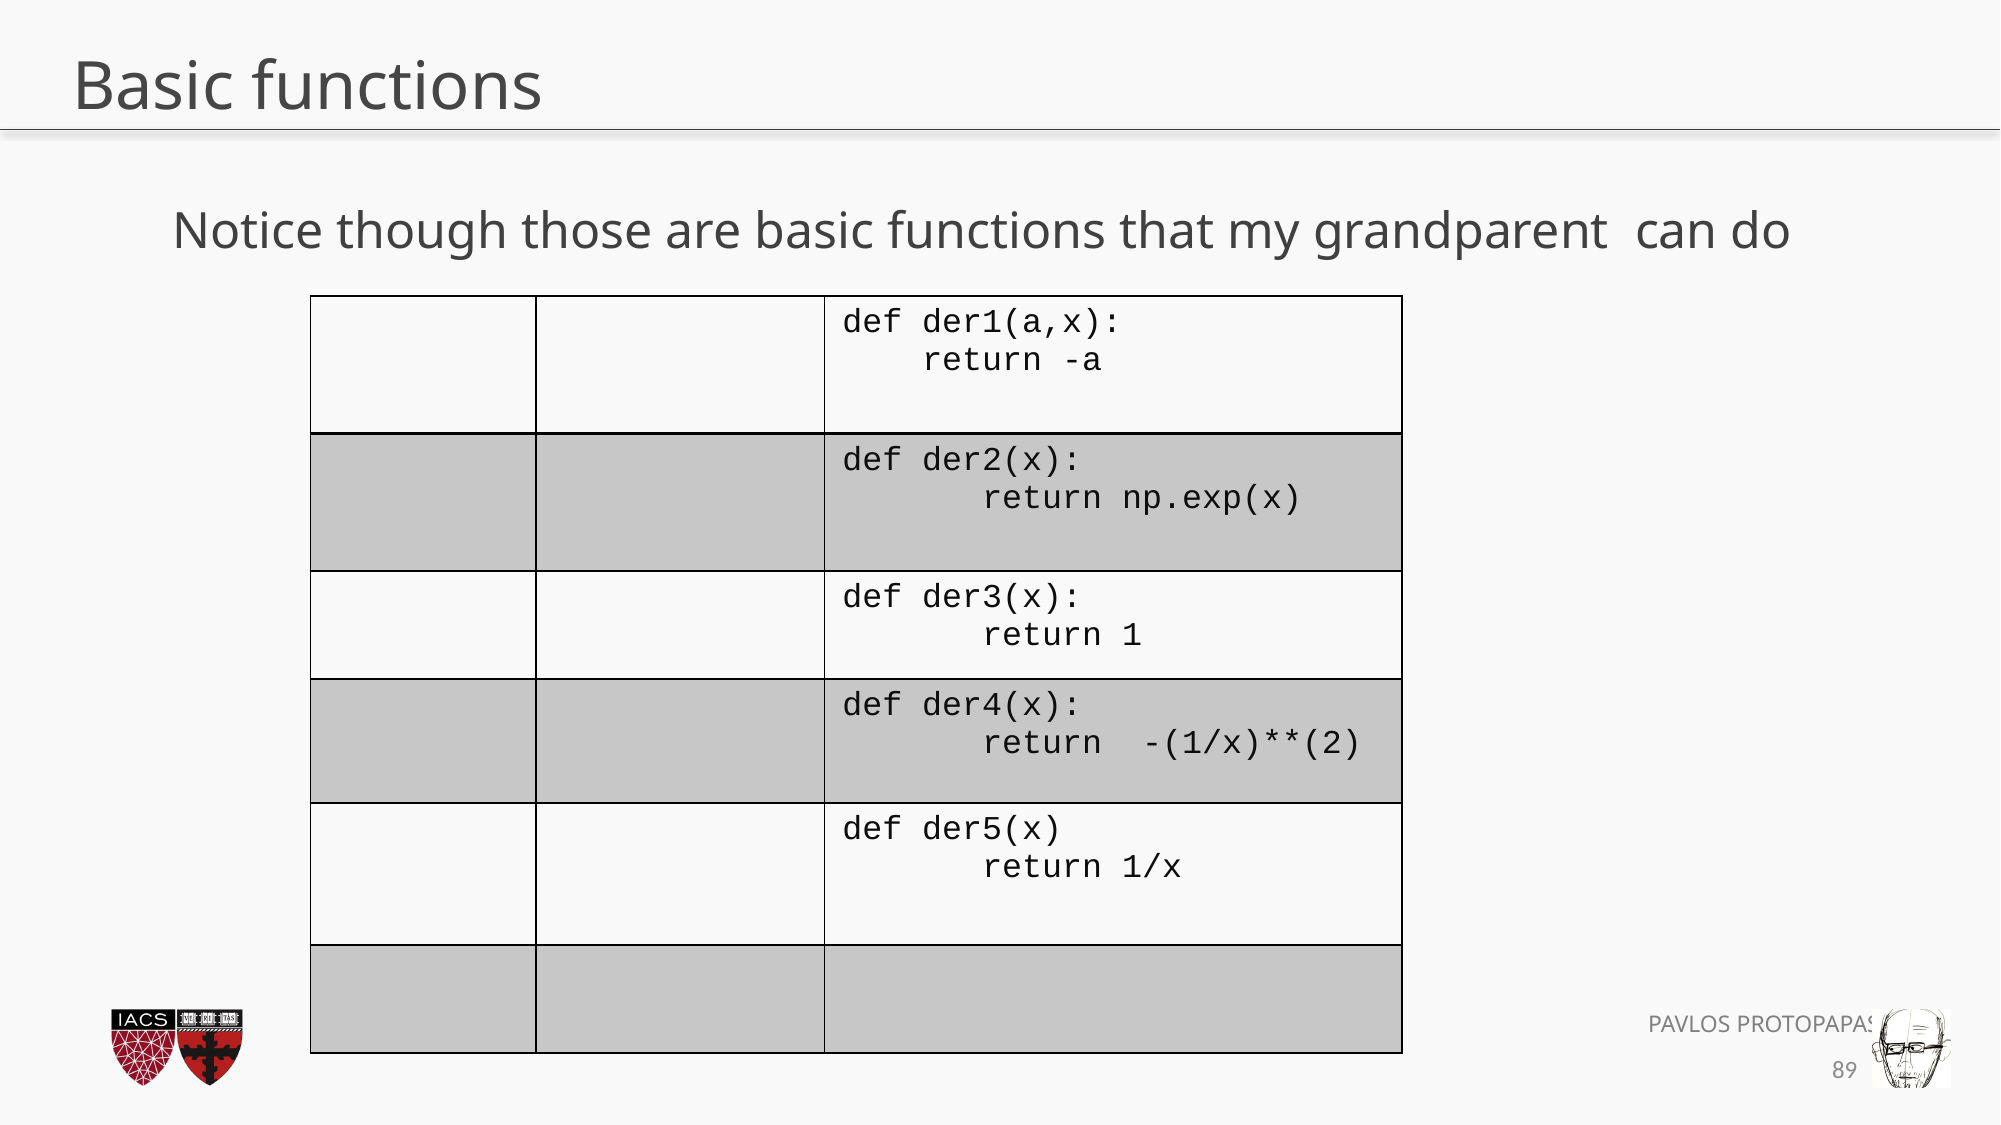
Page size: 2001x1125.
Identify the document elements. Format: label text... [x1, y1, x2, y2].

picture [1872, 1009, 1951, 1088]
picture [109, 1009, 243, 1086]
text_box Notice though those are basic functions that my grandparent can do [157, 191, 1873, 267]
slide_number 89 [1405, 1038, 1873, 1099]
title Basic functions [57, 35, 1943, 162]
